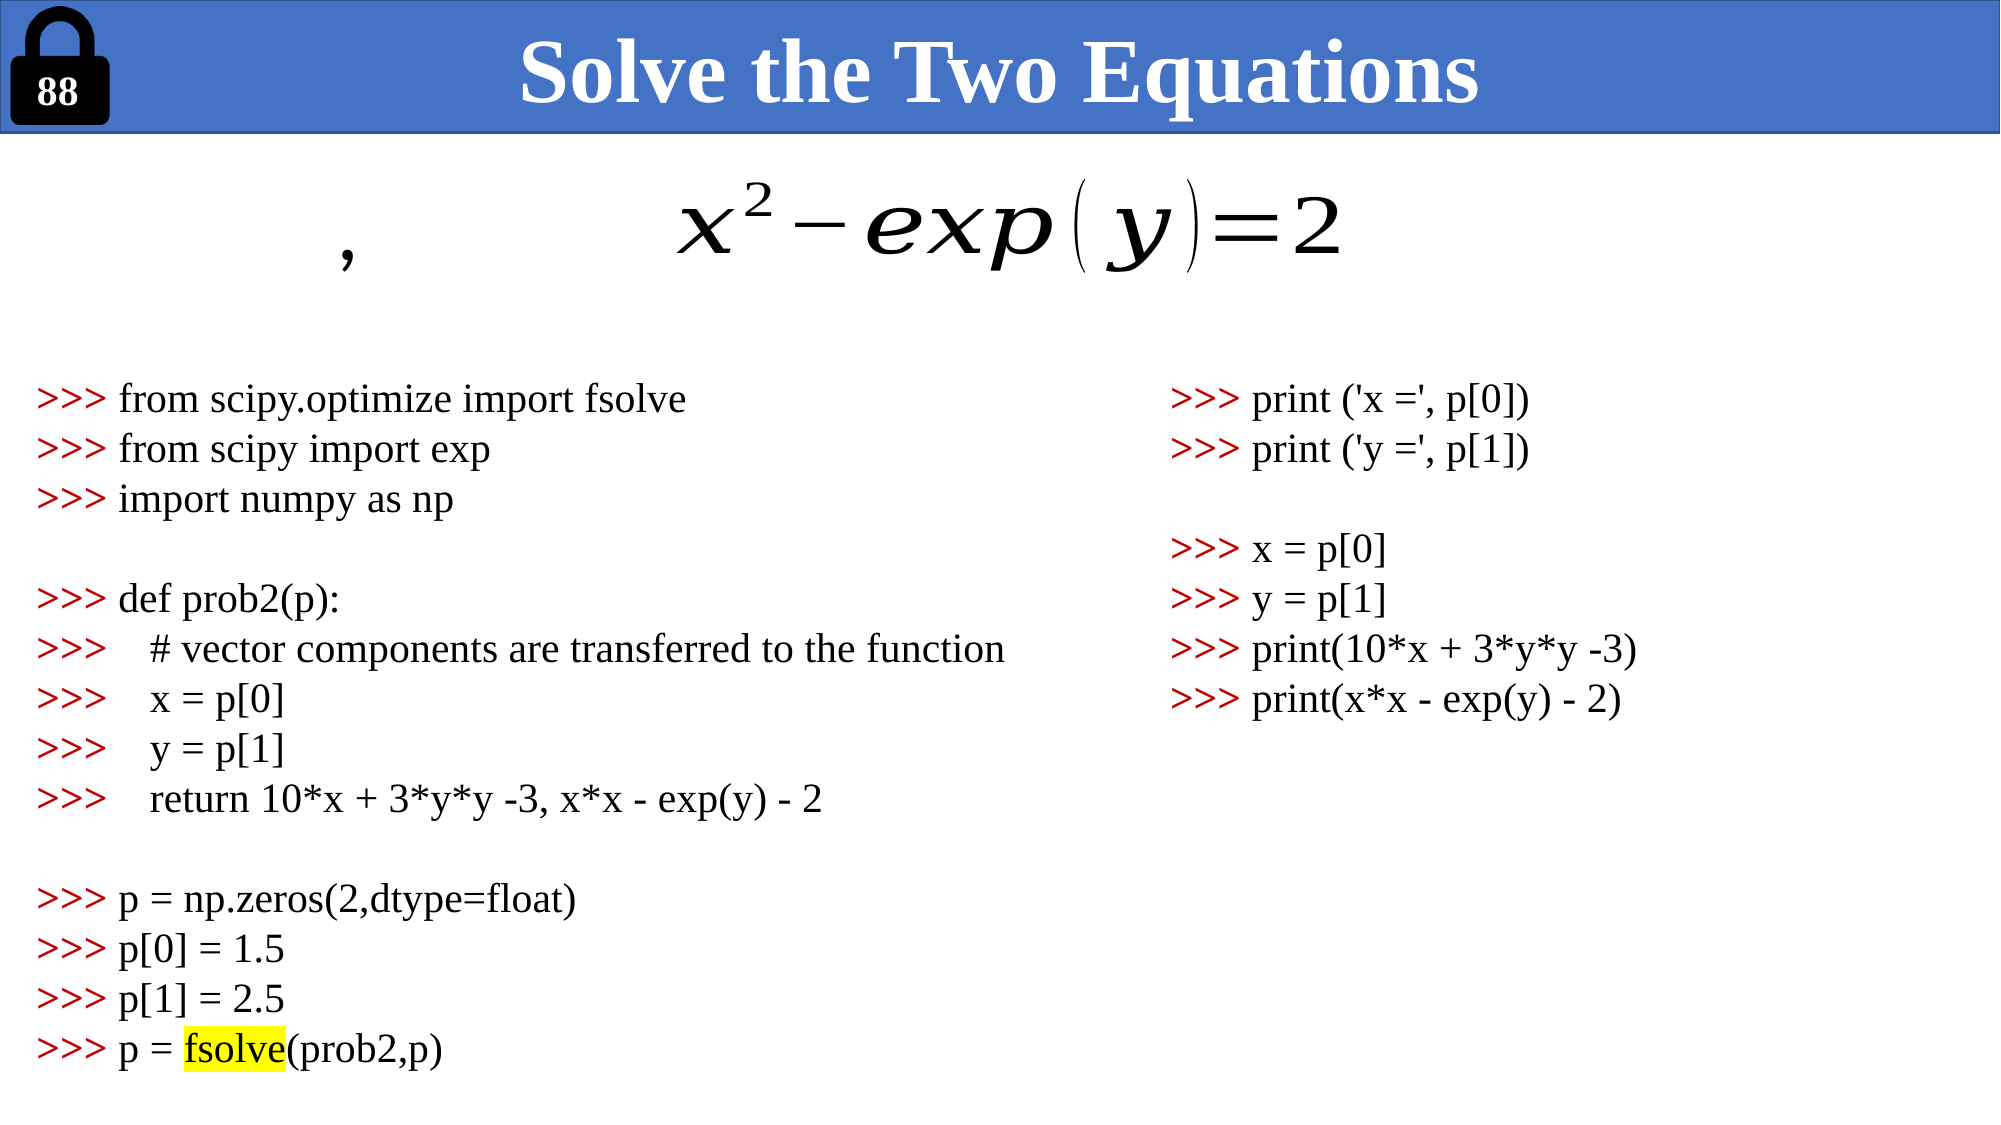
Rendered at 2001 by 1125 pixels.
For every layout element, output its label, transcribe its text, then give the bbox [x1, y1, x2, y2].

text_box >>> print ('x =', p[0]) >>> print ('y =', p[1]) >>> x = p[0] >>> y = p[1] >>> print(10*x + 3*y*y -3) >>> print(x*x - exp(y) - 2) [1155, 363, 1677, 729]
text_box Solve the Two Equations [0, 0, 2000, 134]
text_box >>> from scipy.optimize import fsolve >>> from scipy import exp >>> import numpy as np >>> def prob2(p): >>> # vector components are transferred to the function >>> x = p[0] >>> y = p[1] >>> return 10*x + 3*y*y -3, x*x - exp(y) - 2 >>> p = np.zeros(2,dtype=float) >>> p[0] = 1.5 >>> p[1] = 2.5 >>> p = fsolve(prob2,p) [21, 363, 1022, 1079]
picture [0, 6, 119, 125]
